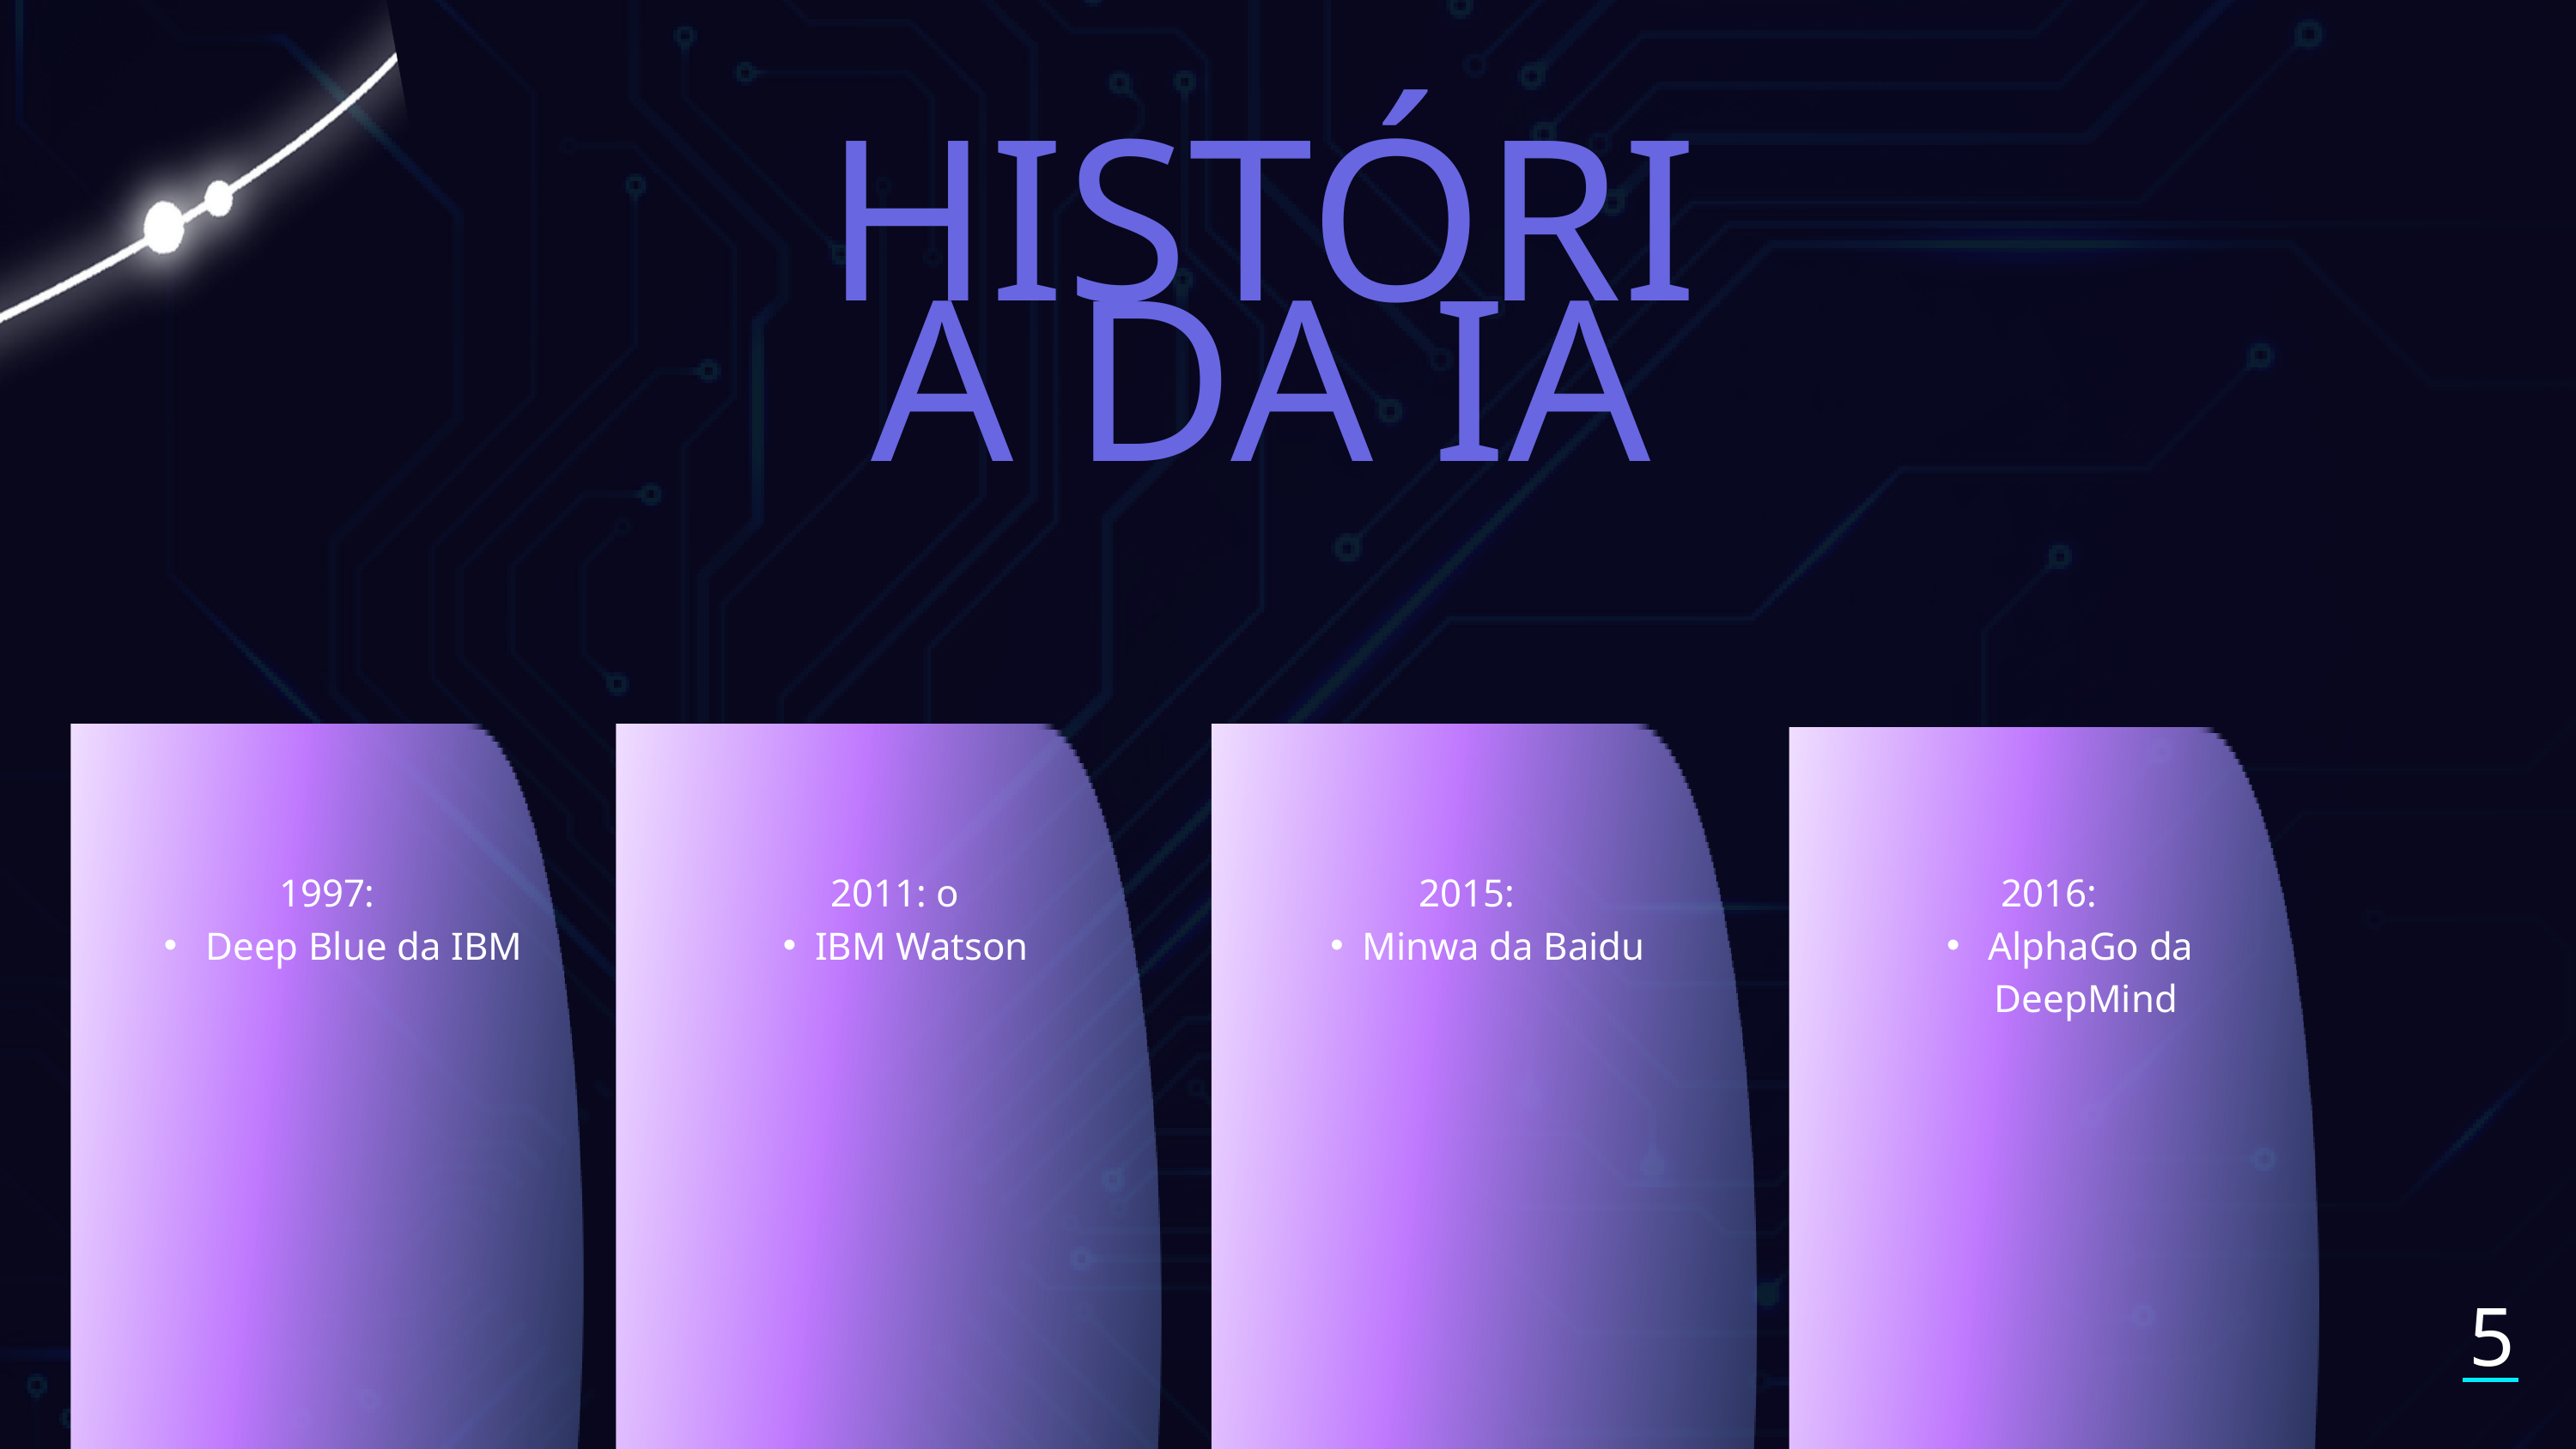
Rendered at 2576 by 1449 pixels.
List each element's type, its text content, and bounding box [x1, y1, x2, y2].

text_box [2462, 1377, 2519, 1382]
text_box 2016: AlphaGo da DeepMind [1866, 862, 2242, 1021]
text_box [0, 0, 471, 546]
text_box 2011: o IBM Watson [683, 862, 1106, 967]
text_box 1997: Deep Blue da IBM [116, 862, 538, 967]
text_box [0, 0, 2576, 1449]
text_box [1789, 727, 2319, 1449]
text_box [70, 724, 584, 1449]
text_box HISTÓRIA DA IA [765, 184, 1758, 506]
text_box 2015: Minwa da Baidu [1261, 862, 1683, 967]
text_box [1211, 724, 1758, 1449]
text_box 5 [2464, 1269, 2519, 1377]
text_box [616, 724, 1162, 1449]
